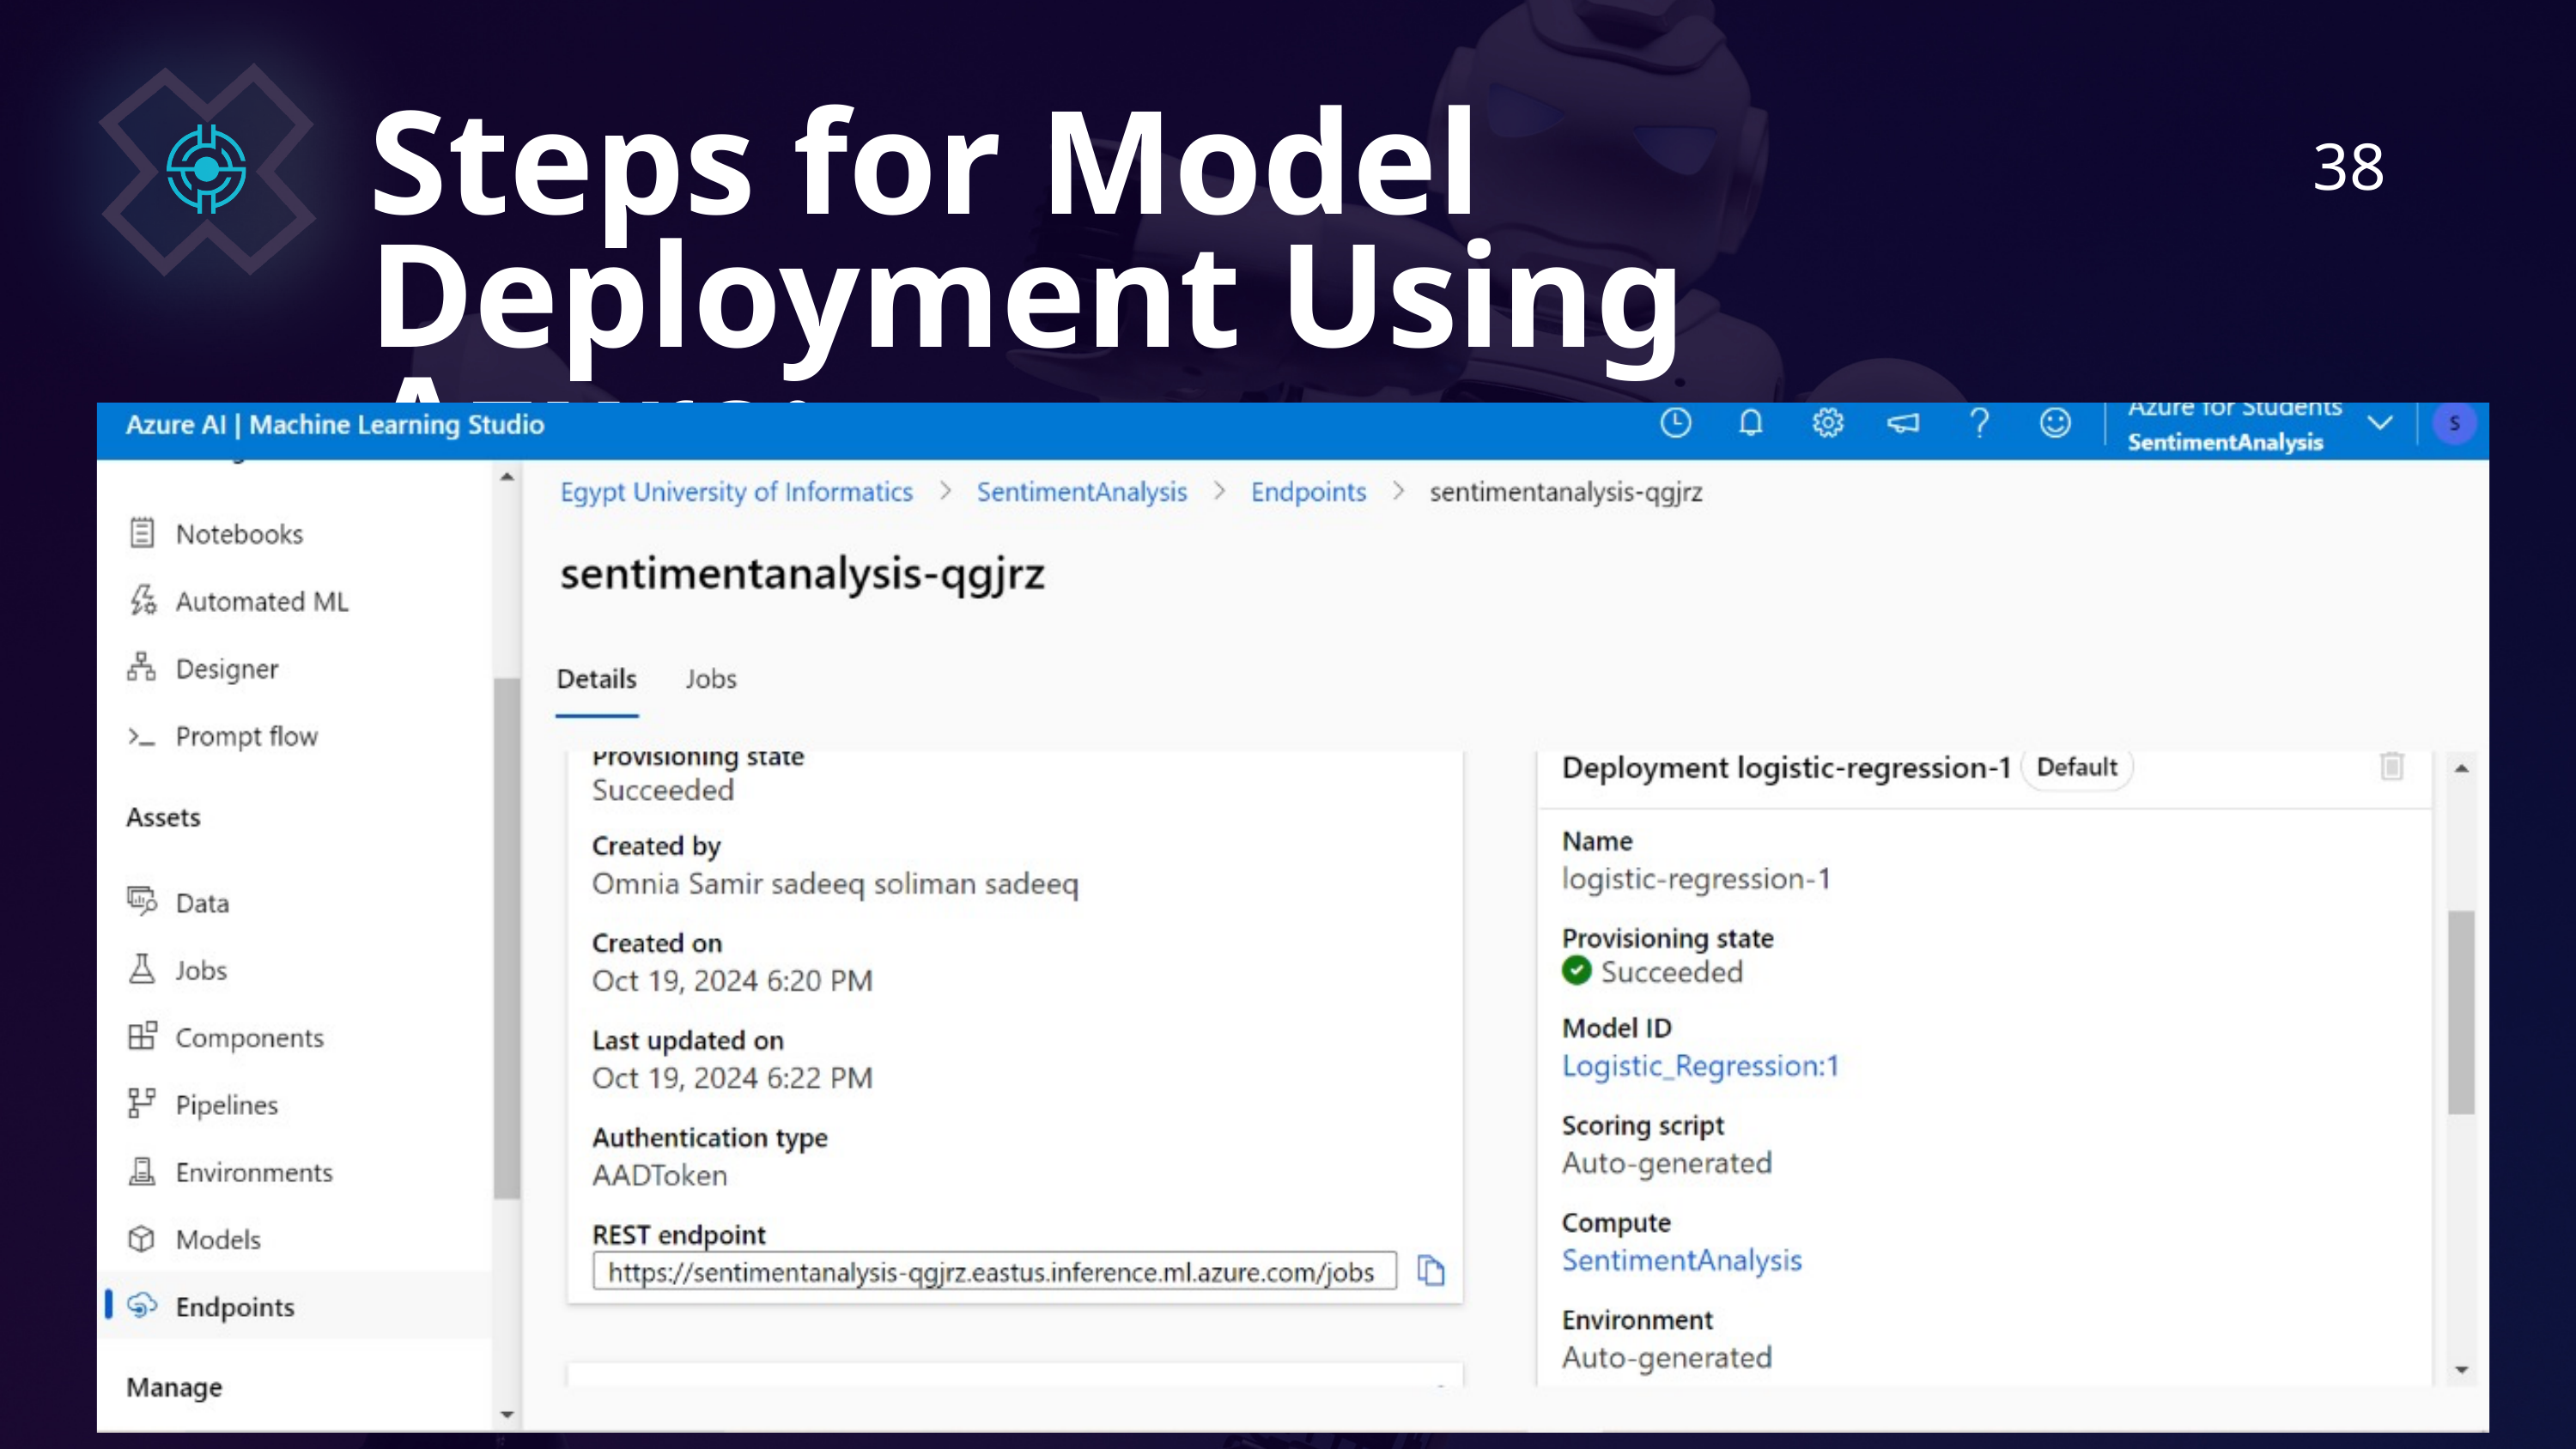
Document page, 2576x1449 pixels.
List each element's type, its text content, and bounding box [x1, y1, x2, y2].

text_box [96, 403, 2490, 1434]
text_box 38 [2312, 112, 2452, 203]
text_box Steps for Model Deployment Using Azure: [368, 109, 2170, 403]
text_box [0, 0, 444, 403]
text_box [0, 0, 2576, 1449]
